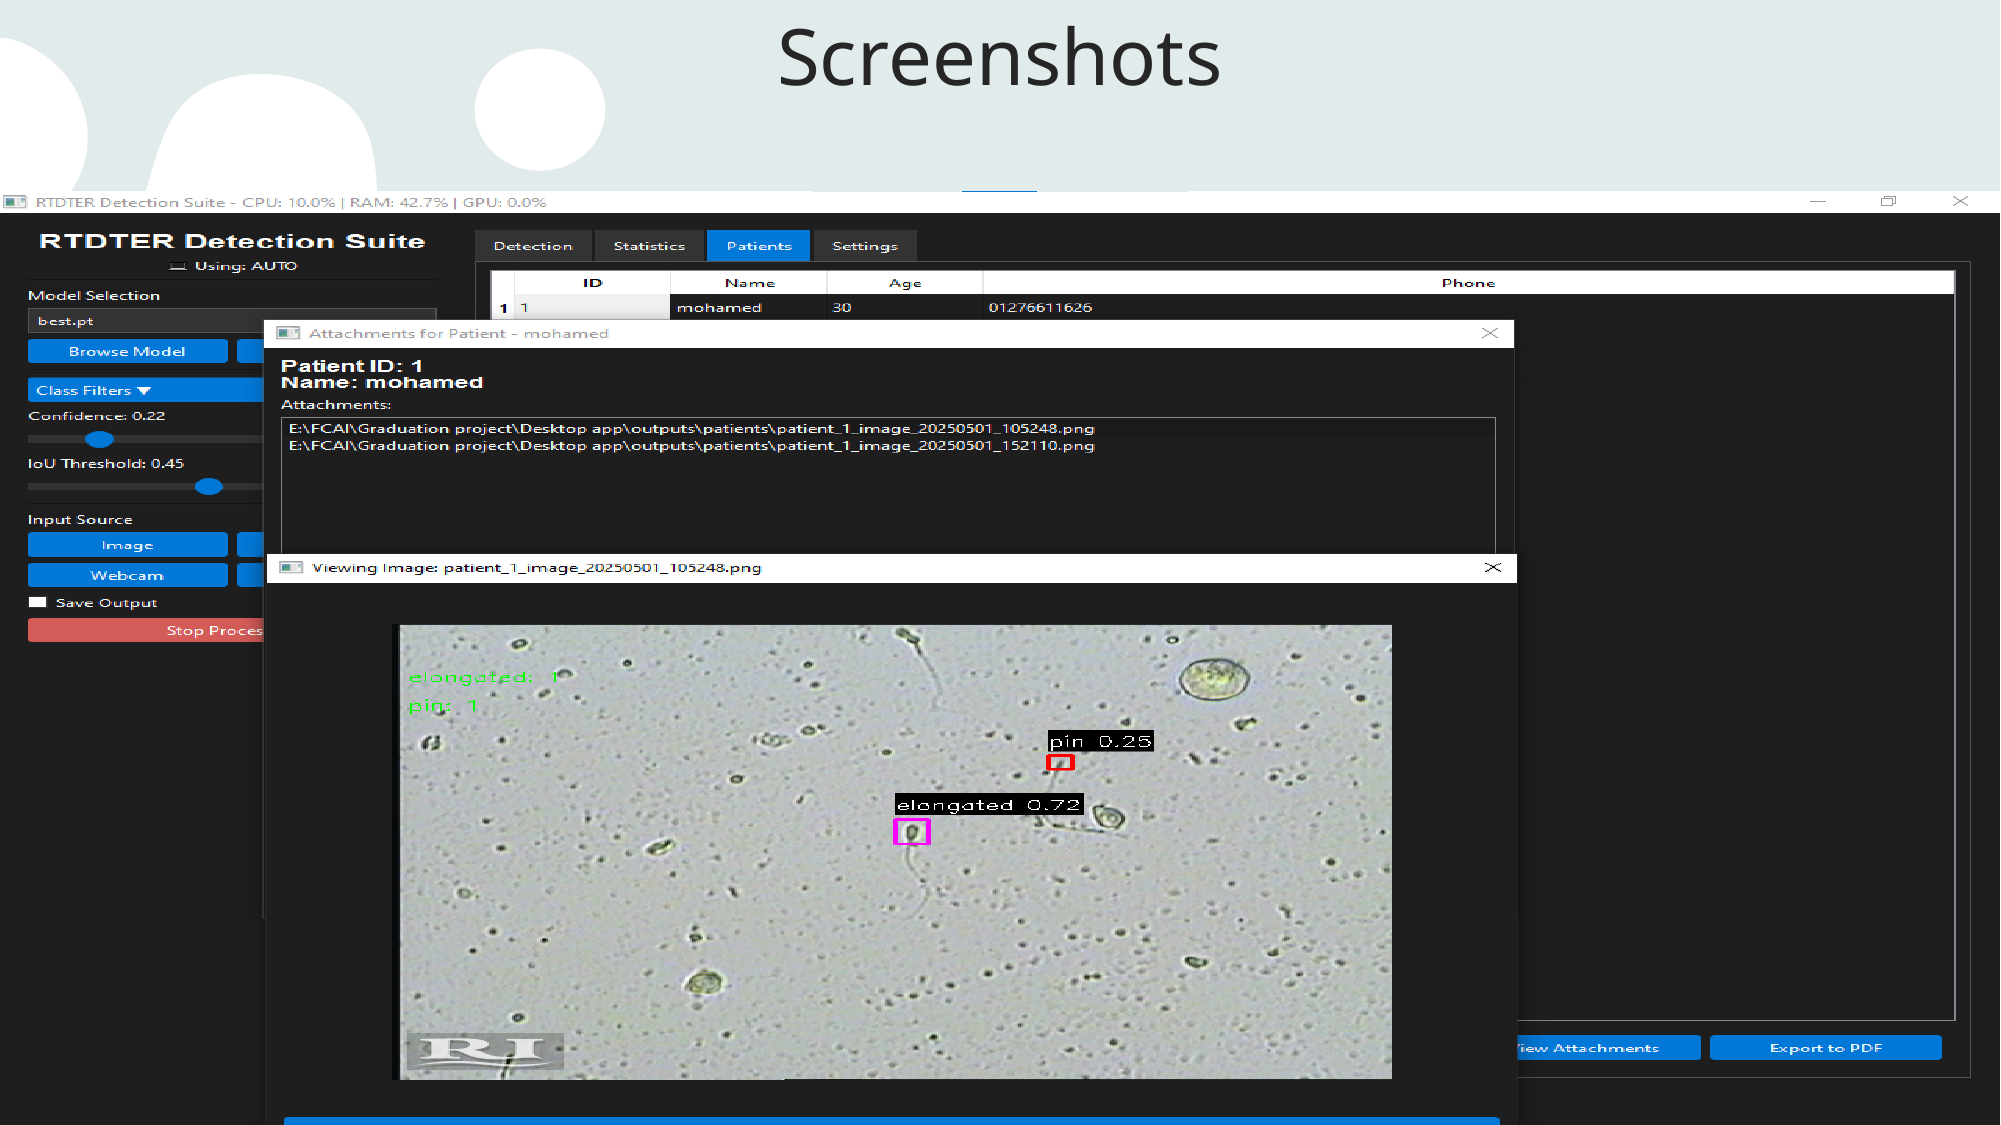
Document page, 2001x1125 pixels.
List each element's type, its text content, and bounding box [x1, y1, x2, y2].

picture [0, 191, 2000, 1125]
title Screenshots [0, 0, 2000, 109]
